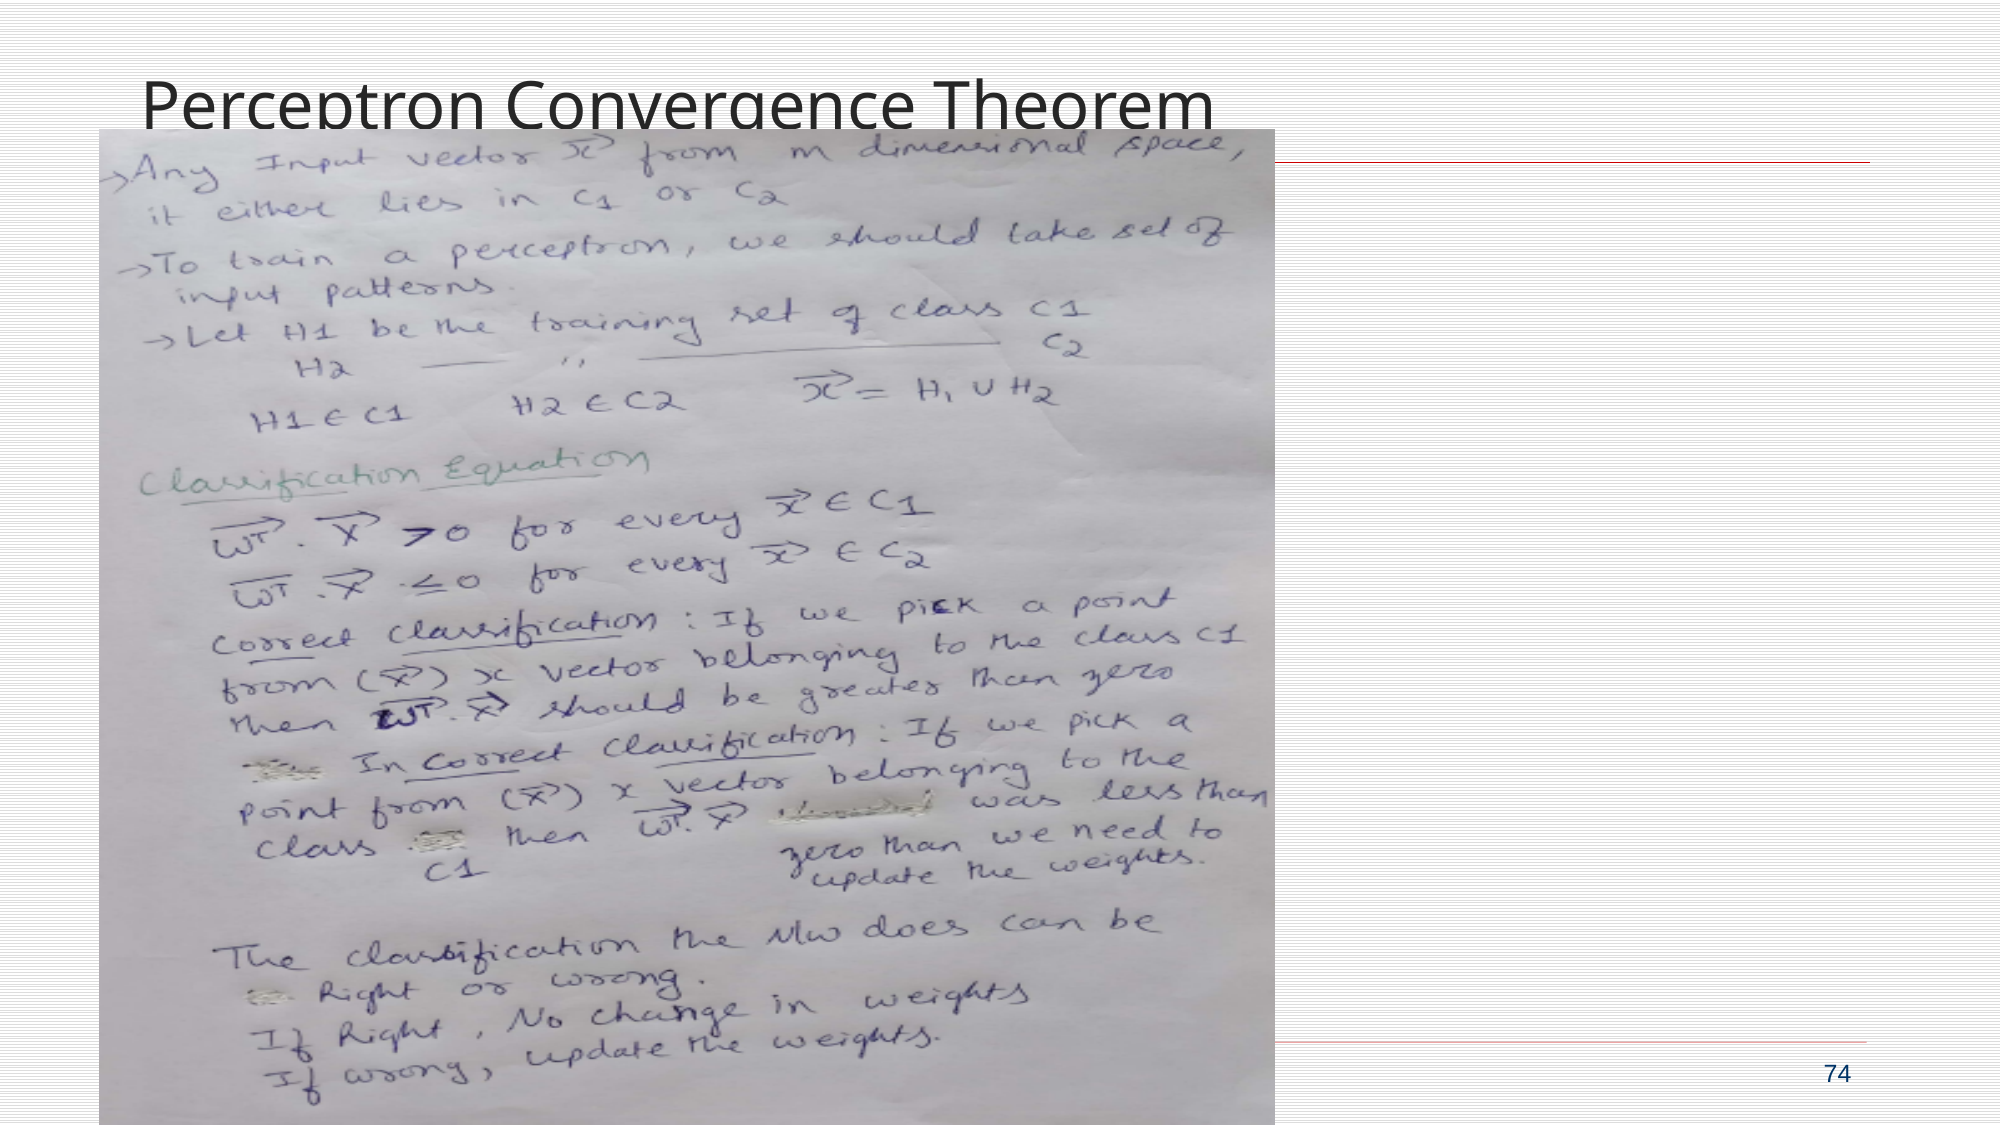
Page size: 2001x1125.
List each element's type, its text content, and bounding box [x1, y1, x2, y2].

slide_number 74 [1433, 1049, 1867, 1103]
picture [99, 129, 1276, 1125]
title Perceptron Convergence Theorem [125, 24, 1876, 150]
